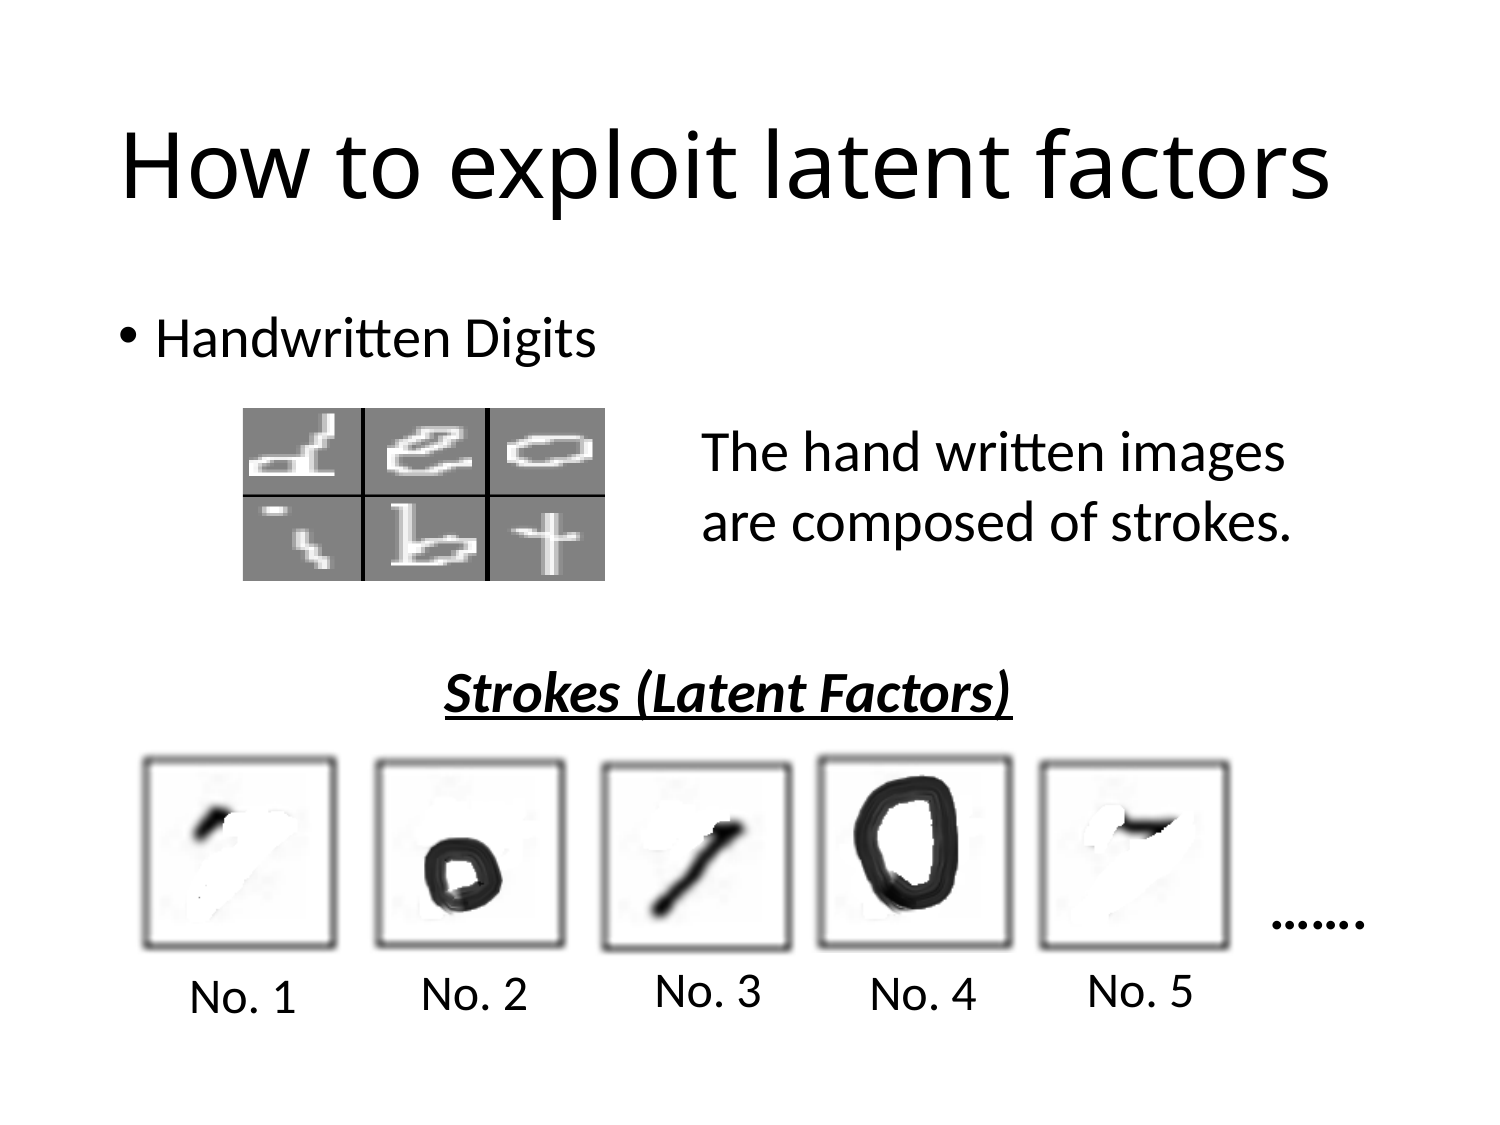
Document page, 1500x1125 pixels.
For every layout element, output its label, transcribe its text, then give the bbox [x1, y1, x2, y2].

text_box Strokes (Latent Factors) [429, 646, 1028, 732]
list Handwritten Digits [103, 299, 1397, 1014]
picture [1029, 746, 1240, 959]
text_box The hand written images are composed of strokes. [686, 405, 1315, 561]
picture [807, 746, 1026, 953]
picture [242, 408, 605, 581]
title How to exploit latent factors [103, 59, 1397, 278]
picture [365, 750, 583, 957]
picture [591, 753, 805, 962]
text_box No. 3 [617, 962, 799, 1025]
text_box No. 2 [383, 957, 565, 1028]
picture [128, 743, 358, 956]
text_box No. 5 [1050, 959, 1231, 1025]
text_box ……. [1254, 864, 1409, 949]
text_box No. 1 [152, 956, 334, 1032]
text_box No. 4 [832, 953, 1014, 1028]
